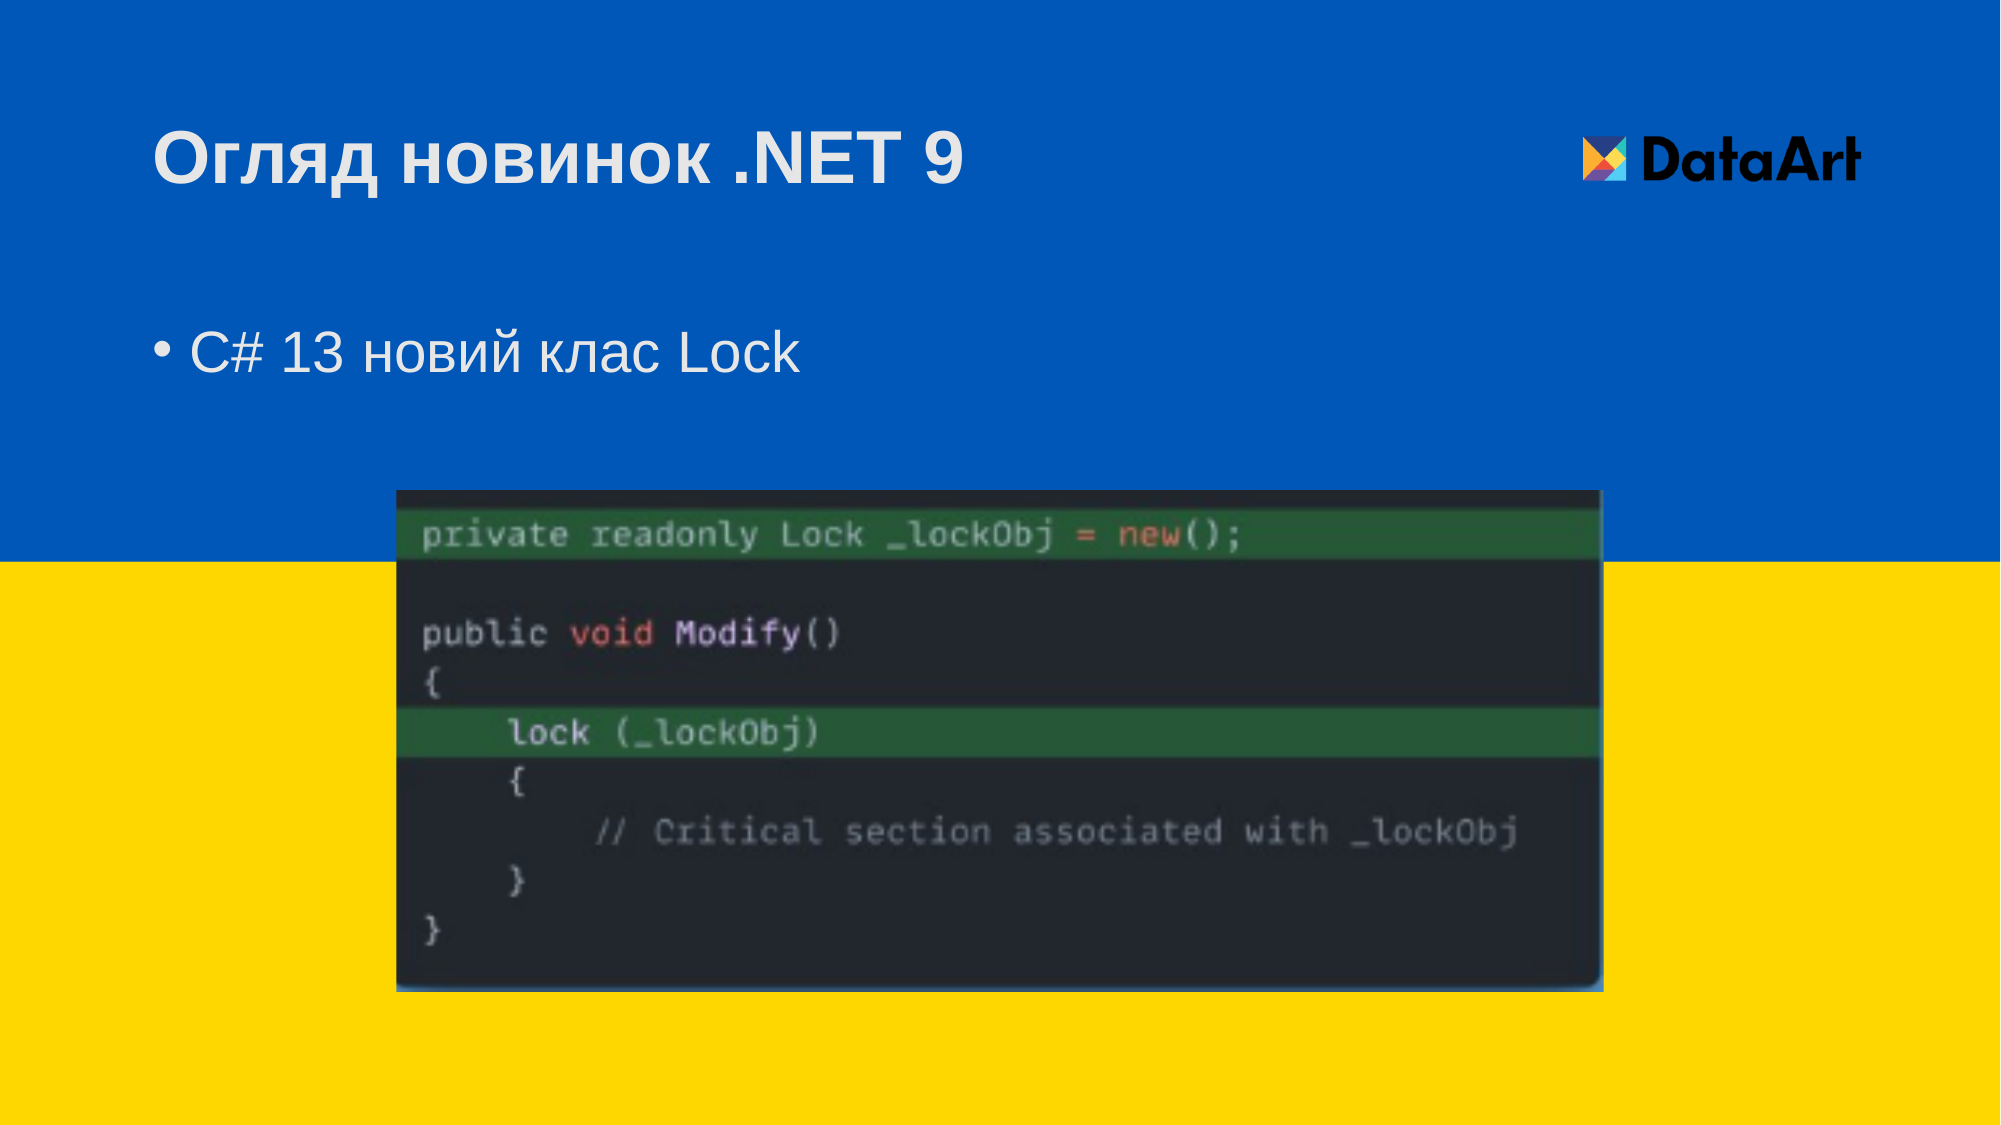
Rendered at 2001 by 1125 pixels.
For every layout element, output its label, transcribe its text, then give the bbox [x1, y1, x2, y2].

title Огляд новинок .NET 9 [137, 50, 1863, 268]
picture [0, 0, 2001, 1125]
list C# 13 новий клас Lock [137, 299, 1863, 1014]
